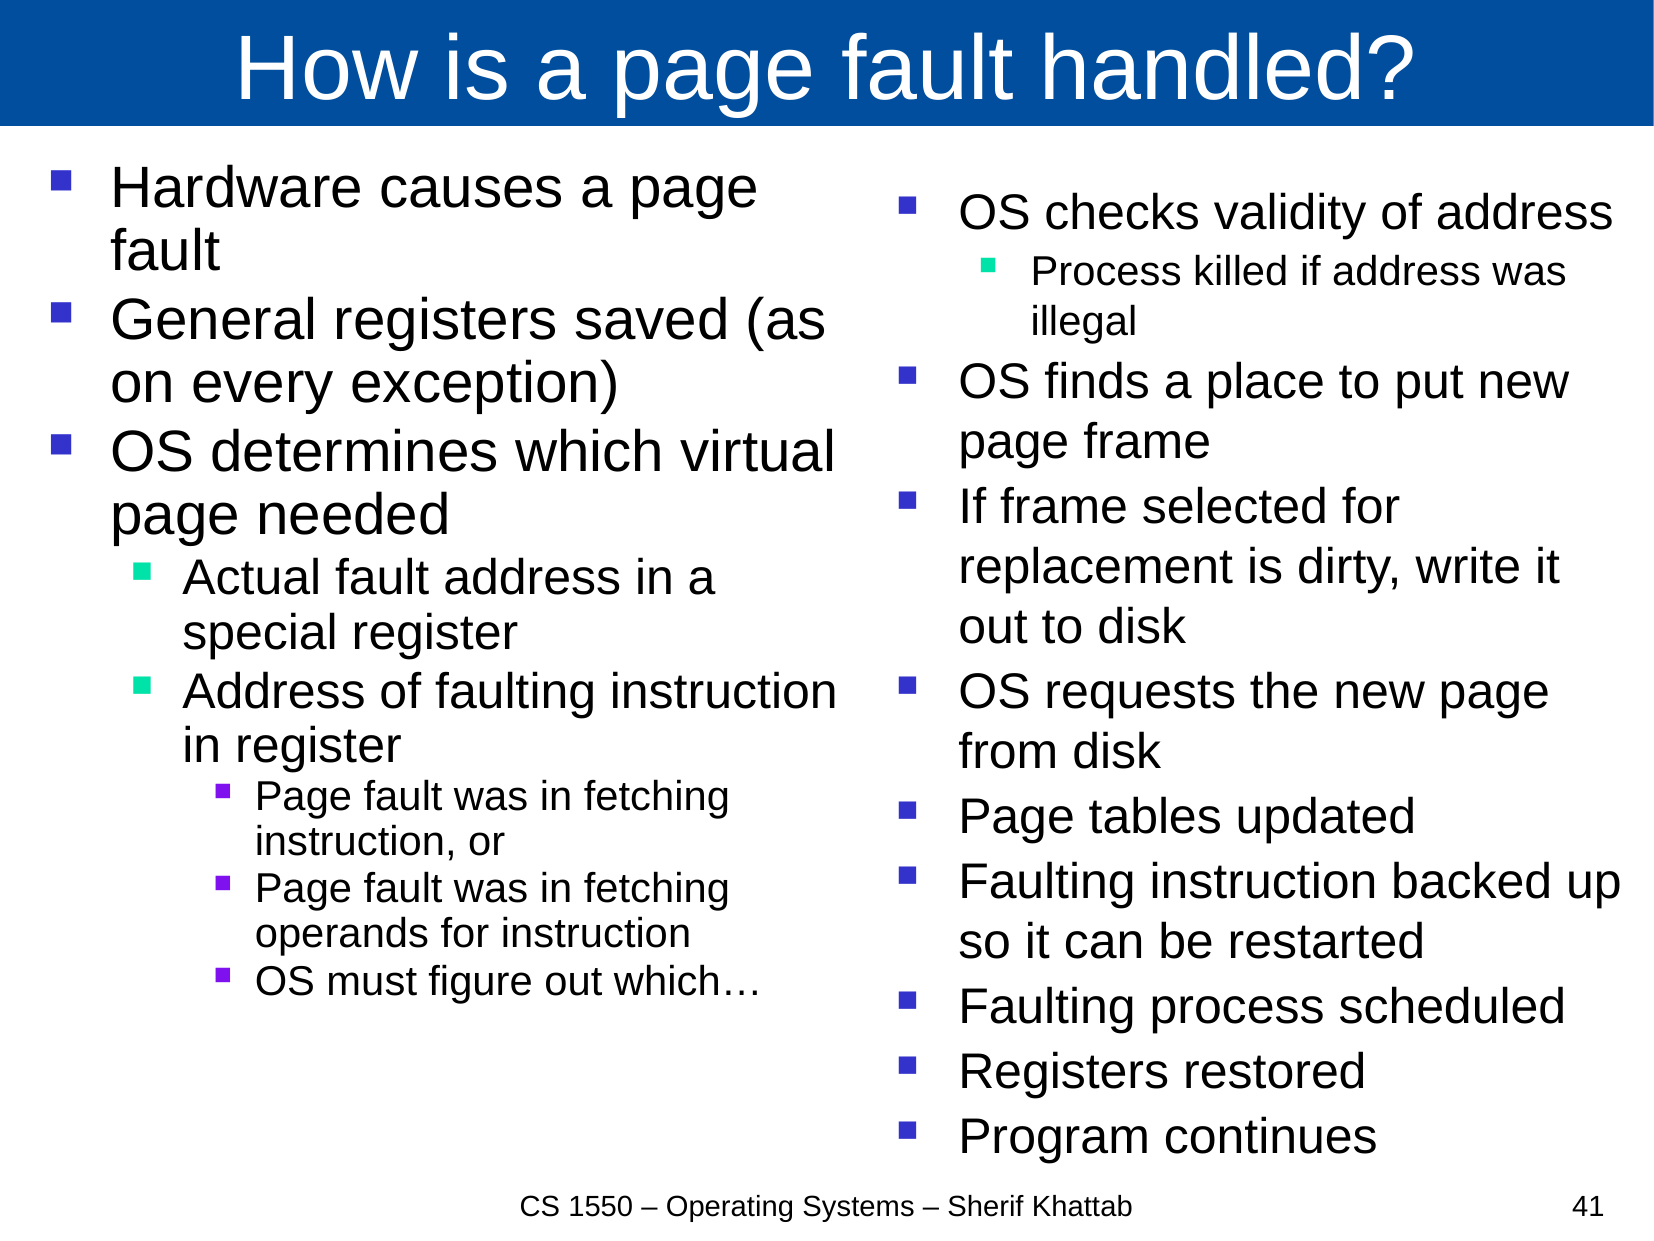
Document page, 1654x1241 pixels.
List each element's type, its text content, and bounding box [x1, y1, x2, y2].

footer CS 1550 – Operating Systems – Sherif Khattab [337, 1185, 1316, 1230]
slide_number 41 [1550, 1185, 1620, 1230]
list OS checks validity of address Process killed if address was illegal OS finds a place to put new page frame If frame selected for replacement is dirty, write it out to disk OS requests the new page from disk Page tables updated Faulting instruction backed up so it can be restarted Faulting process scheduled Registers restored Program continues [881, 172, 1654, 1158]
list Hardware causes a page fault General registers saved (as on every exception) OS determines which virtual page needed Actual fault address in a special register Address of faulting instruction in register Page fault was in fetching instruction, or Page fault was in fetching operands for instruction OS must figure out which… [33, 150, 882, 1158]
title How is a page fault handled? [0, 0, 1654, 126]
